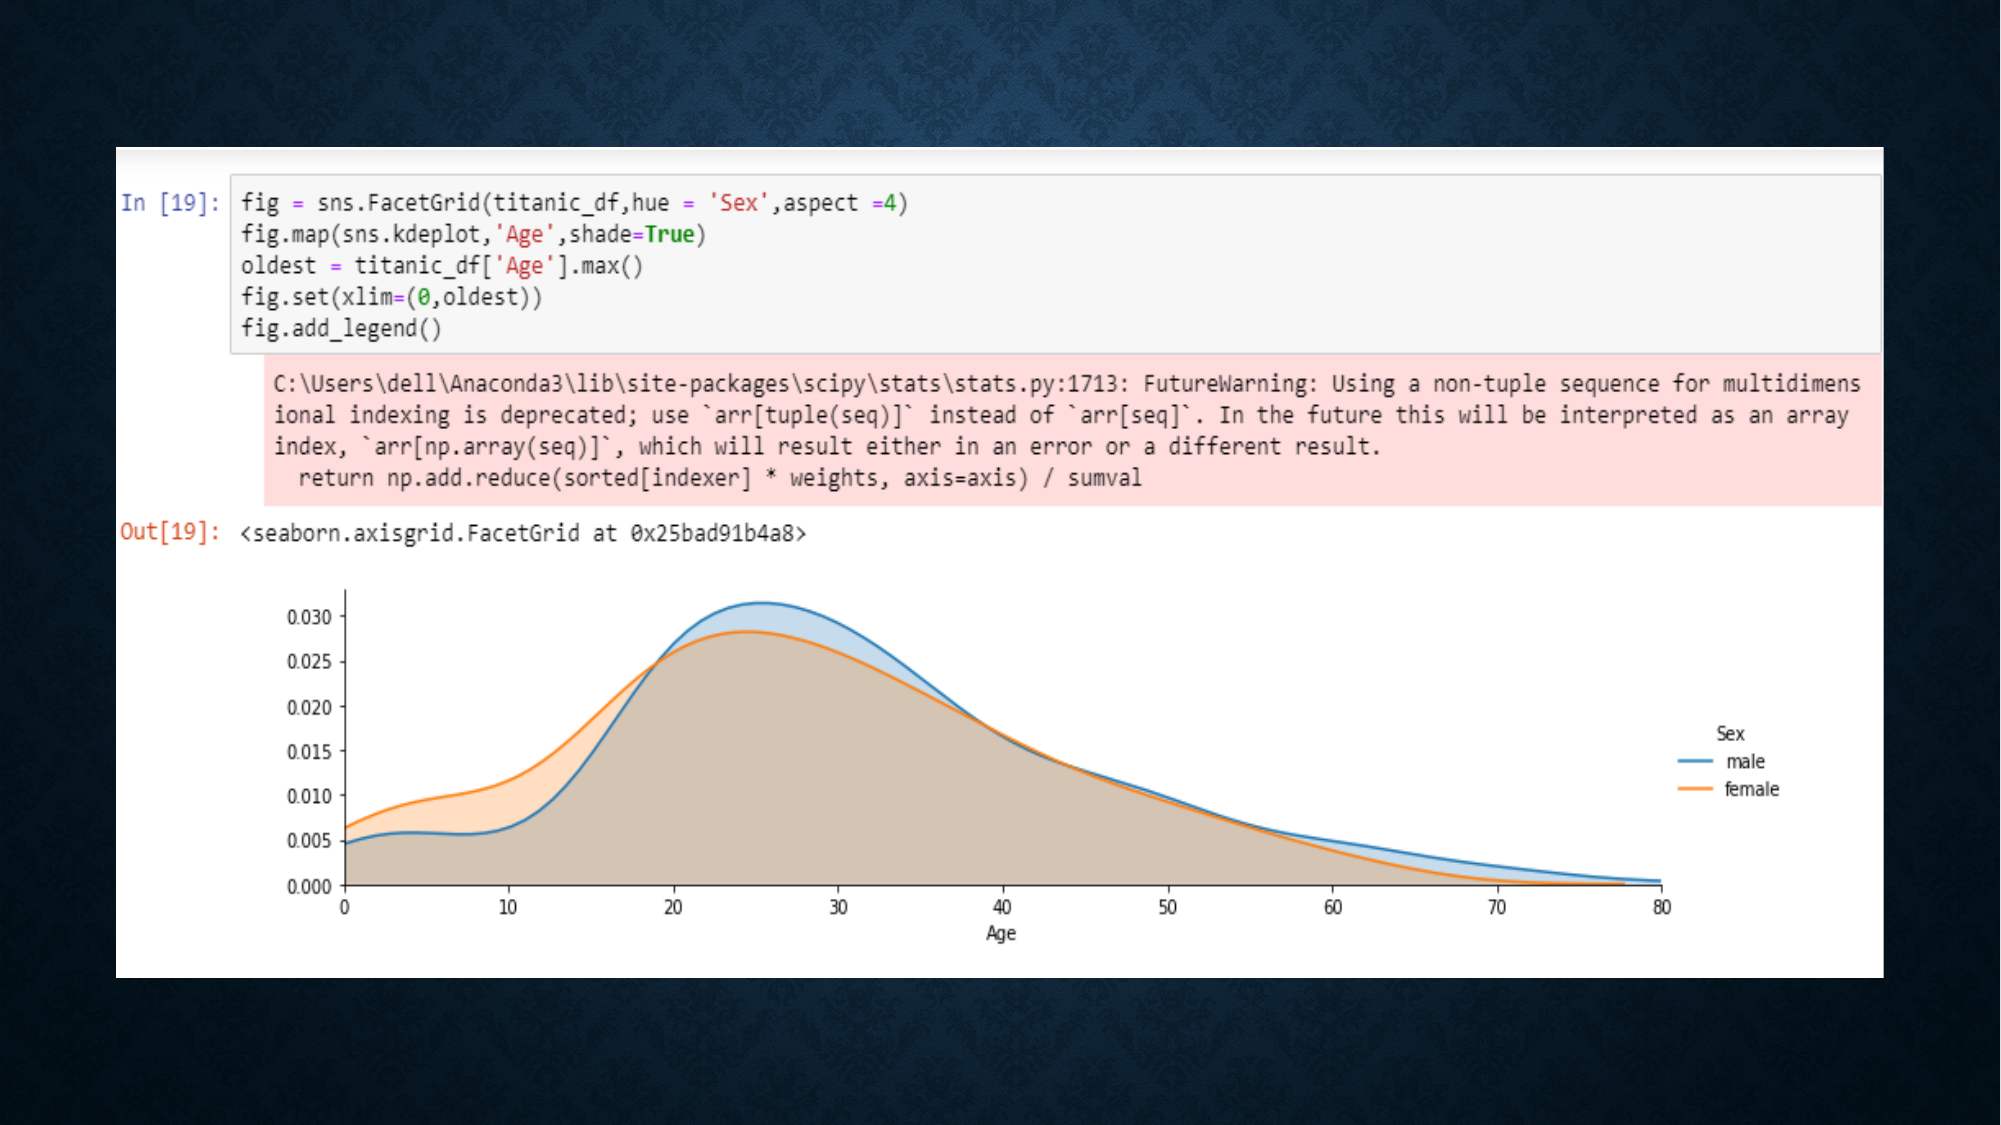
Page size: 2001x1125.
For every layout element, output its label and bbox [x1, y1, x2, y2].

picture [115, 146, 1885, 979]
